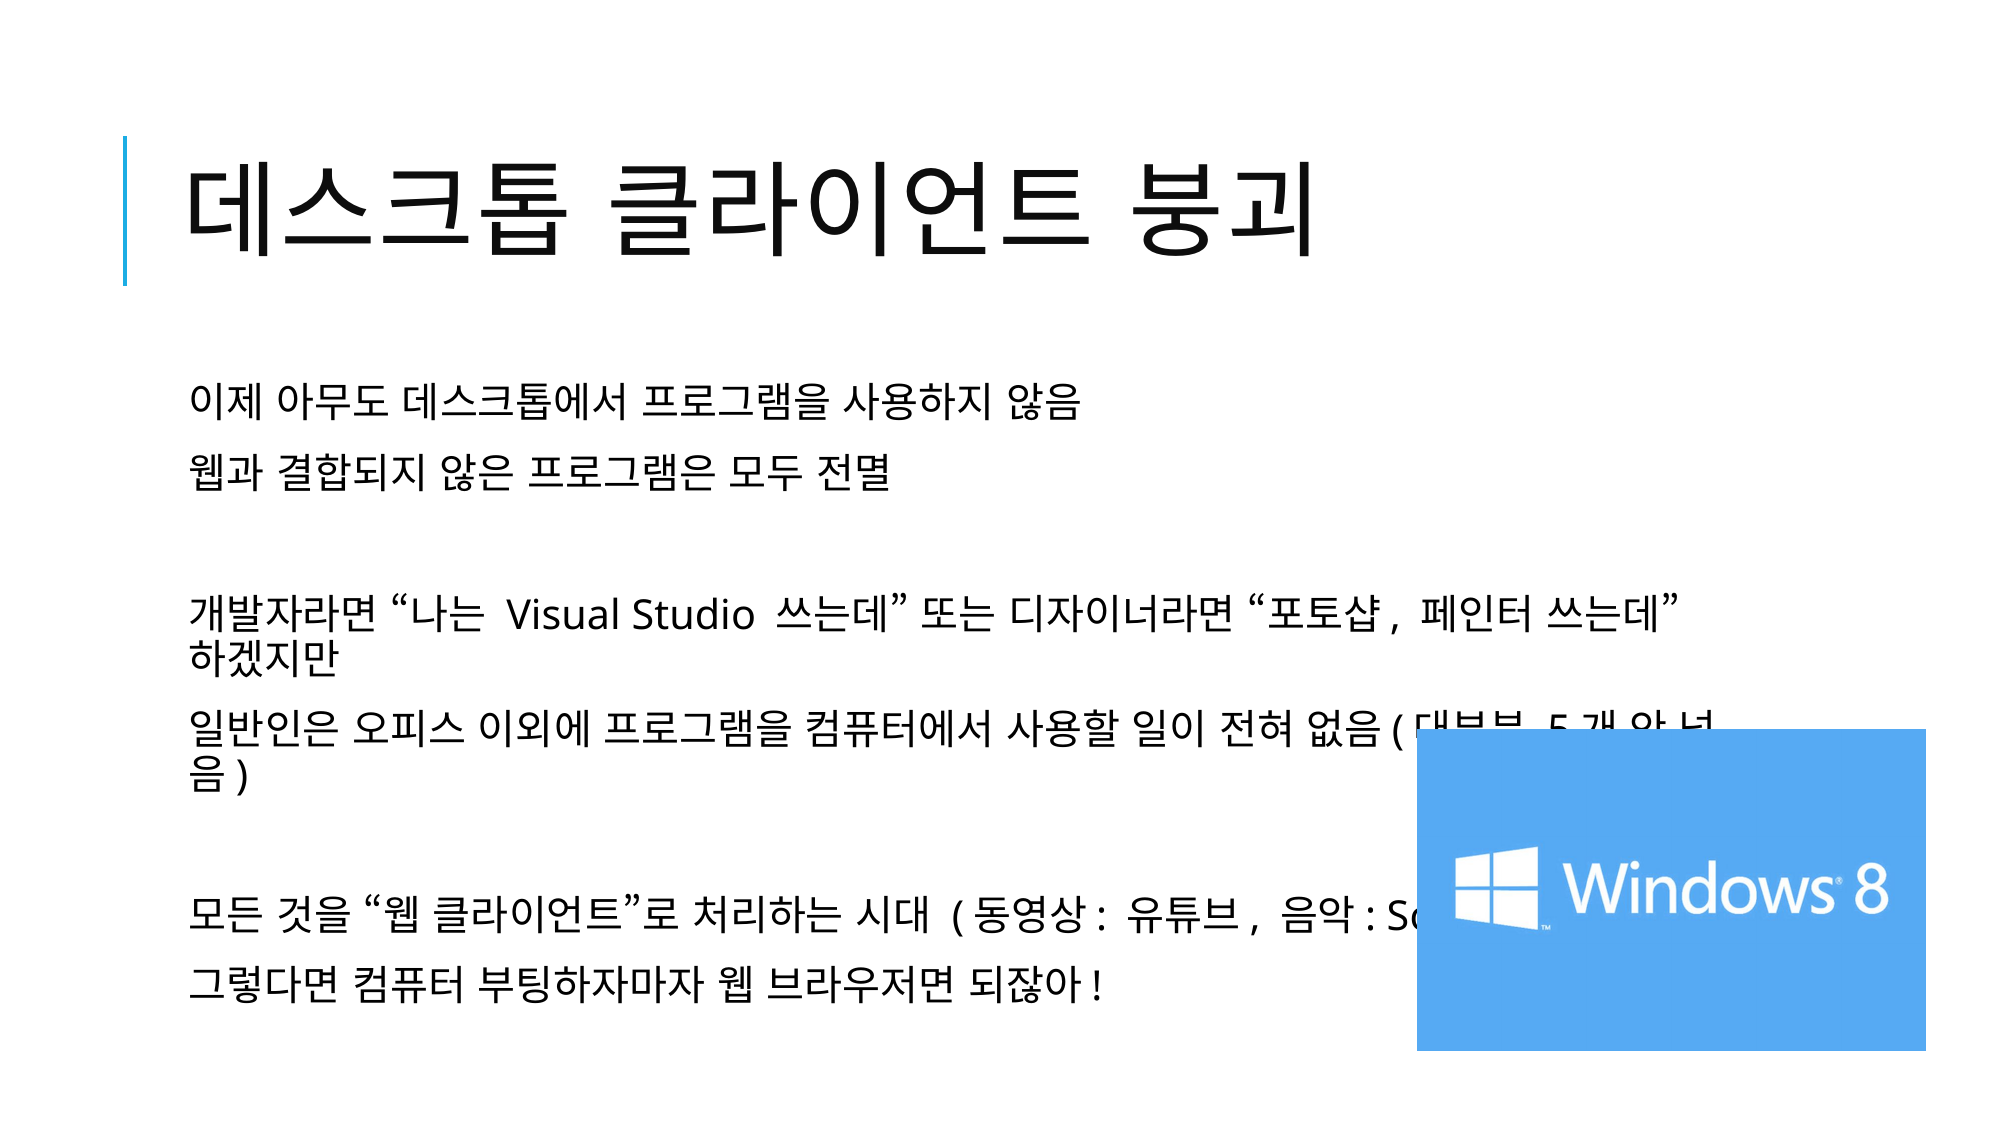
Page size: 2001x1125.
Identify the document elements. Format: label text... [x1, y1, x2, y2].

title 데스크톱 클라이언트 붕괴 [168, 96, 1763, 342]
picture [1417, 729, 1926, 1052]
list 이제 아무도 데스크톱에서 프로그램을 사용하지 않음 웹과 결합되지 않은 프로그램은 모두 전멸 개발자라면 “나는 Visual Studio 쓰는데” 또는 디자이너라면 “포토샵, 페인터 쓰는데”하겠지만 일반인은 오피스 이외에 프로그램을 컴퓨터에서 사용할 일이 전혀 없음(대부분 5개 안 넘음) 모든 것을 “웹 클라이언트”로 처리하는 시대 (동영상: 유튜브, 음악: SoundCloud 등등) 그렇다면 컴퓨터 부팅하자마자 웹 브라우저면 되잖아! [168, 375, 1763, 1035]
